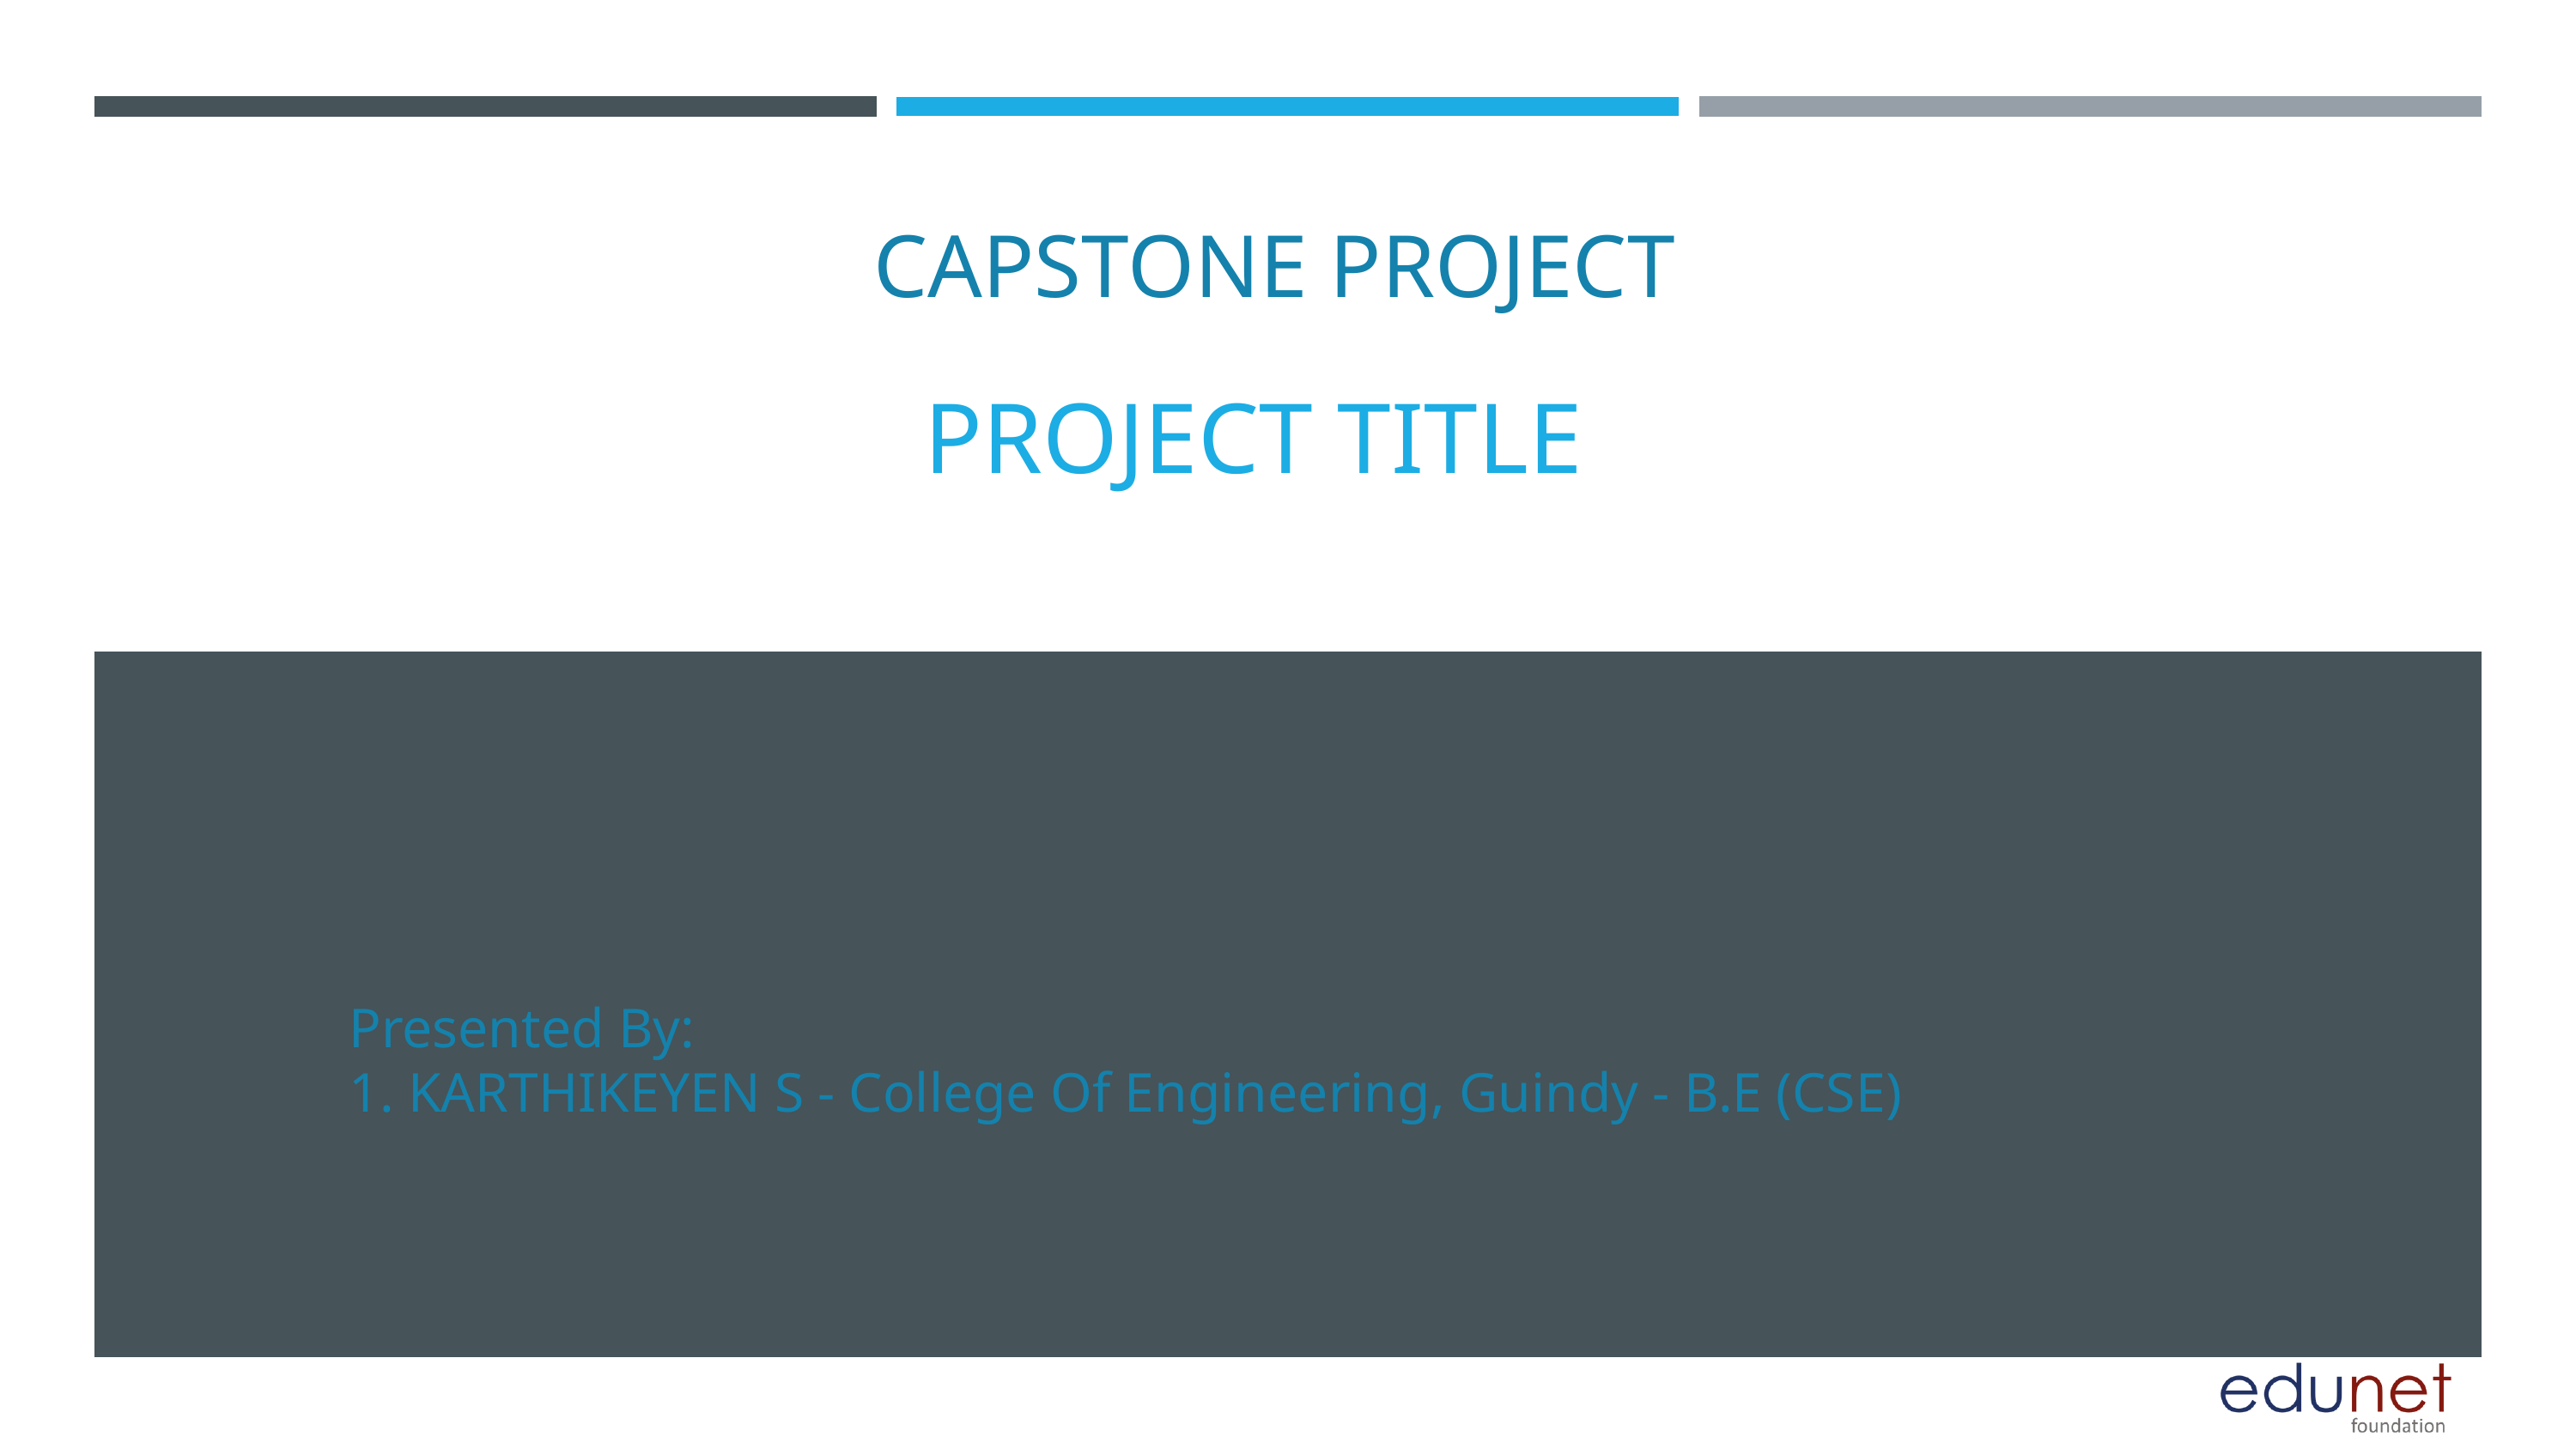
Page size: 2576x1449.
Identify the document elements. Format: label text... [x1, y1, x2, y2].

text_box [1698, 95, 2482, 118]
text_box PROJECT TITLE [300, 376, 2207, 493]
text_box [2215, 1367, 2454, 1437]
text_box CAPSTONE PROJECT [0, 211, 2576, 315]
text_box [896, 96, 1680, 117]
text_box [94, 96, 878, 118]
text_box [94, 652, 2482, 1357]
